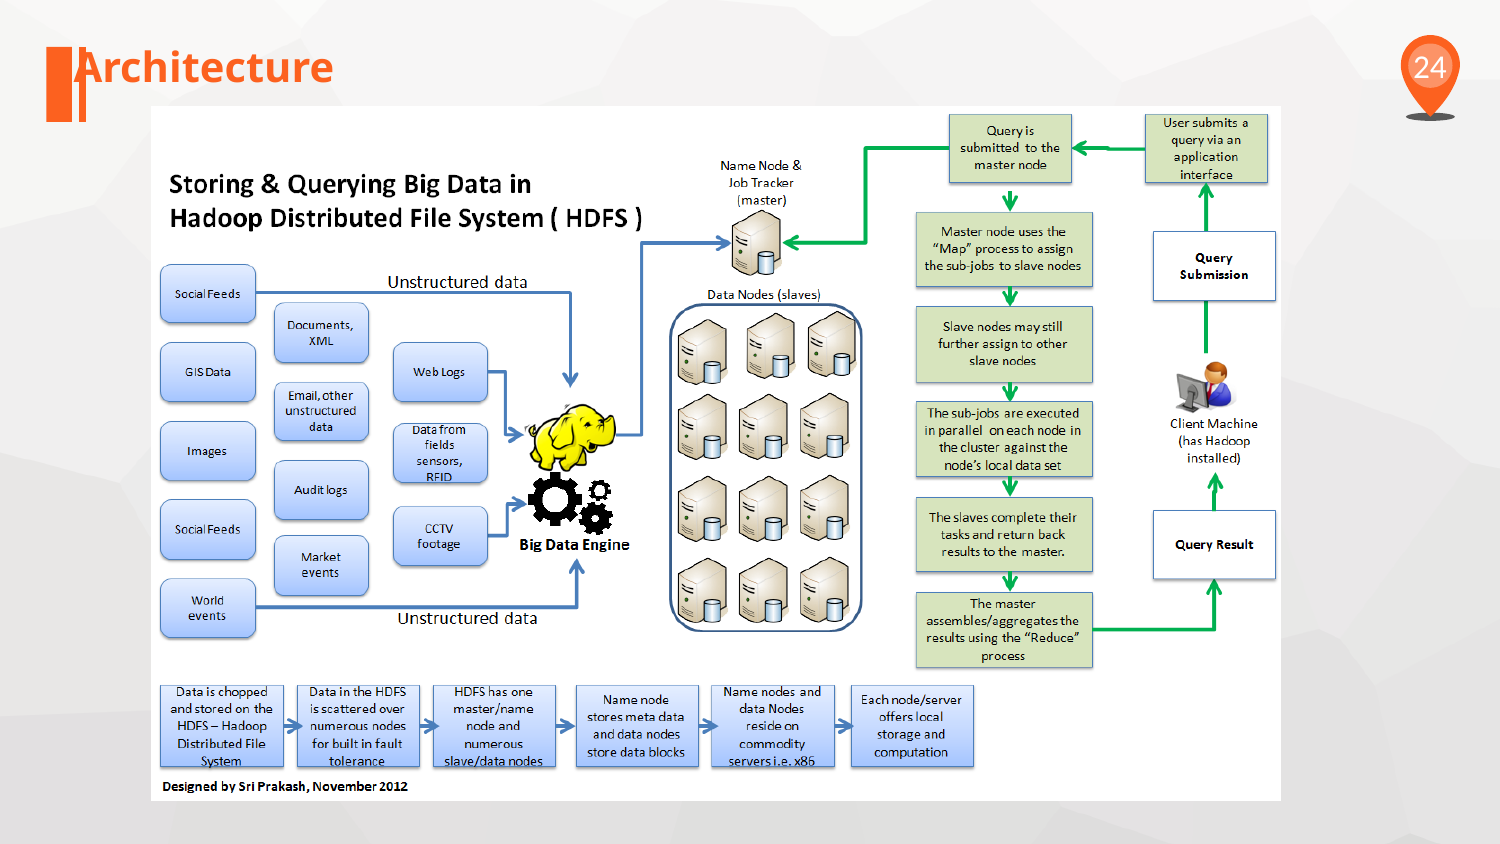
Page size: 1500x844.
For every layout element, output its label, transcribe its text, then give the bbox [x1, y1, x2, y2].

text_box [44, 45, 74, 124]
picture [0, 0, 1500, 844]
slide_number 24 [1254, 42, 1500, 88]
text_box Architecture [58, 33, 350, 98]
